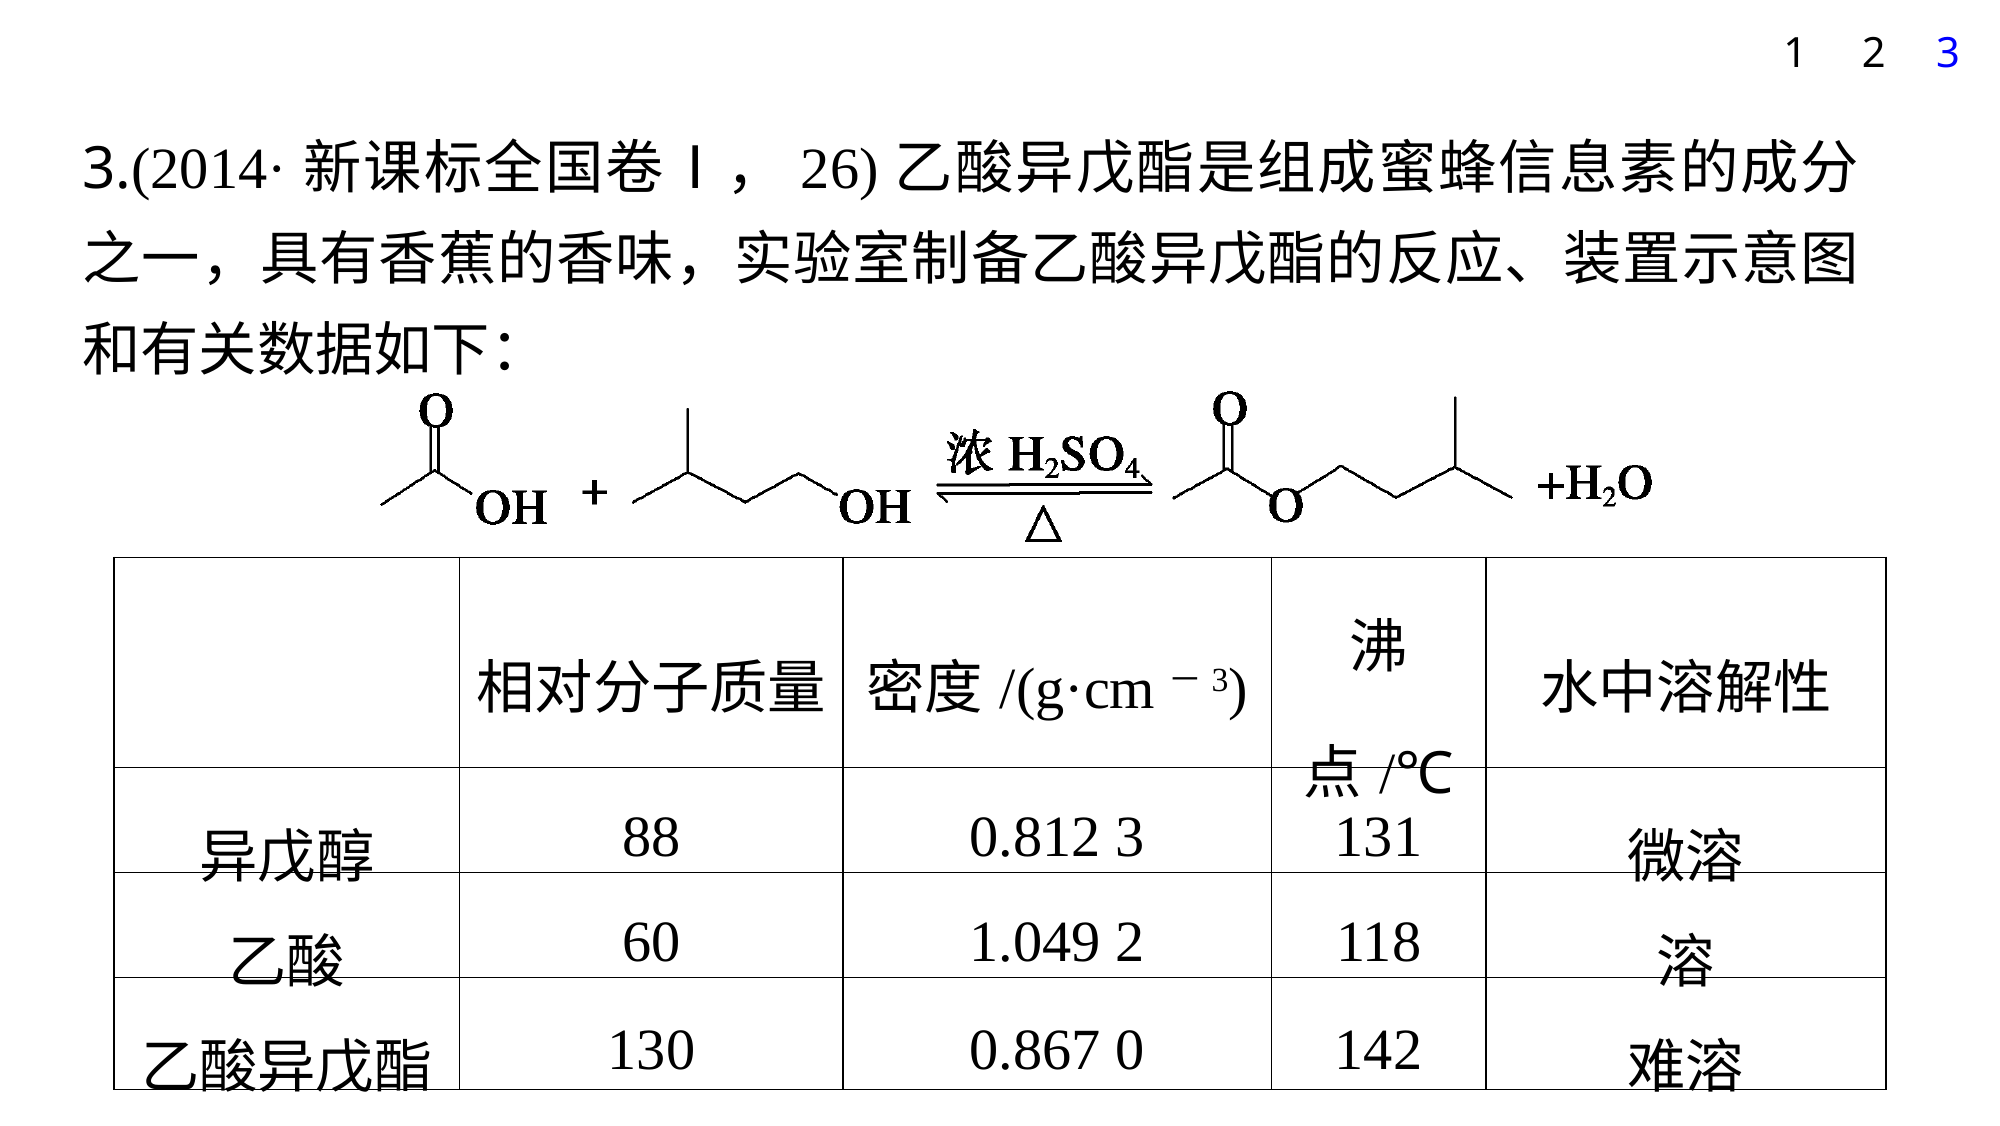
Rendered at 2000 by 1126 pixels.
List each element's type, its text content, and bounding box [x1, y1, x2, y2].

table_header 相对分子质量 [460, 558, 842, 767]
table_cell 1.049 2 [844, 873, 1271, 977]
table_cell 88 [460, 768, 842, 872]
table_cell 微溶 [1487, 768, 1885, 872]
table_cell 142 [1272, 978, 1485, 1089]
table_cell 0.867 0 [844, 978, 1271, 1089]
table_cell 0.812 3 [844, 768, 1271, 872]
table_header 水中溶解性 [1487, 558, 1885, 767]
table_cell 118 [1272, 873, 1485, 977]
table_cell 难溶 [1487, 978, 1885, 1089]
table_header 密度/(g·cm－3) [844, 558, 1271, 767]
table_cell 异戊醇 [115, 768, 459, 872]
table_cell 乙酸异戊酯 [115, 978, 459, 1089]
table_header [115, 558, 459, 767]
table_cell 溶 [1487, 873, 1885, 977]
text_box 3.(2014·新课标全国卷Ⅰ，26)乙酸异戊酯是组成蜜蜂信息素的成分之一，具有香蕉的香味，实验室制备乙酸异戊酯的反应、装置示意图和有关数据如下： [67, 101, 1874, 390]
table_cell 131 [1272, 768, 1485, 872]
table_cell 130 [460, 978, 842, 1089]
text_box 3 [1923, 3, 1981, 99]
picture [363, 383, 1662, 548]
text_box 2 [1844, 3, 1906, 99]
table_cell 60 [460, 873, 842, 977]
text_box 1 [1762, 3, 1828, 99]
table_cell 乙酸 [115, 873, 459, 977]
table_header 沸点/℃ [1272, 558, 1485, 767]
